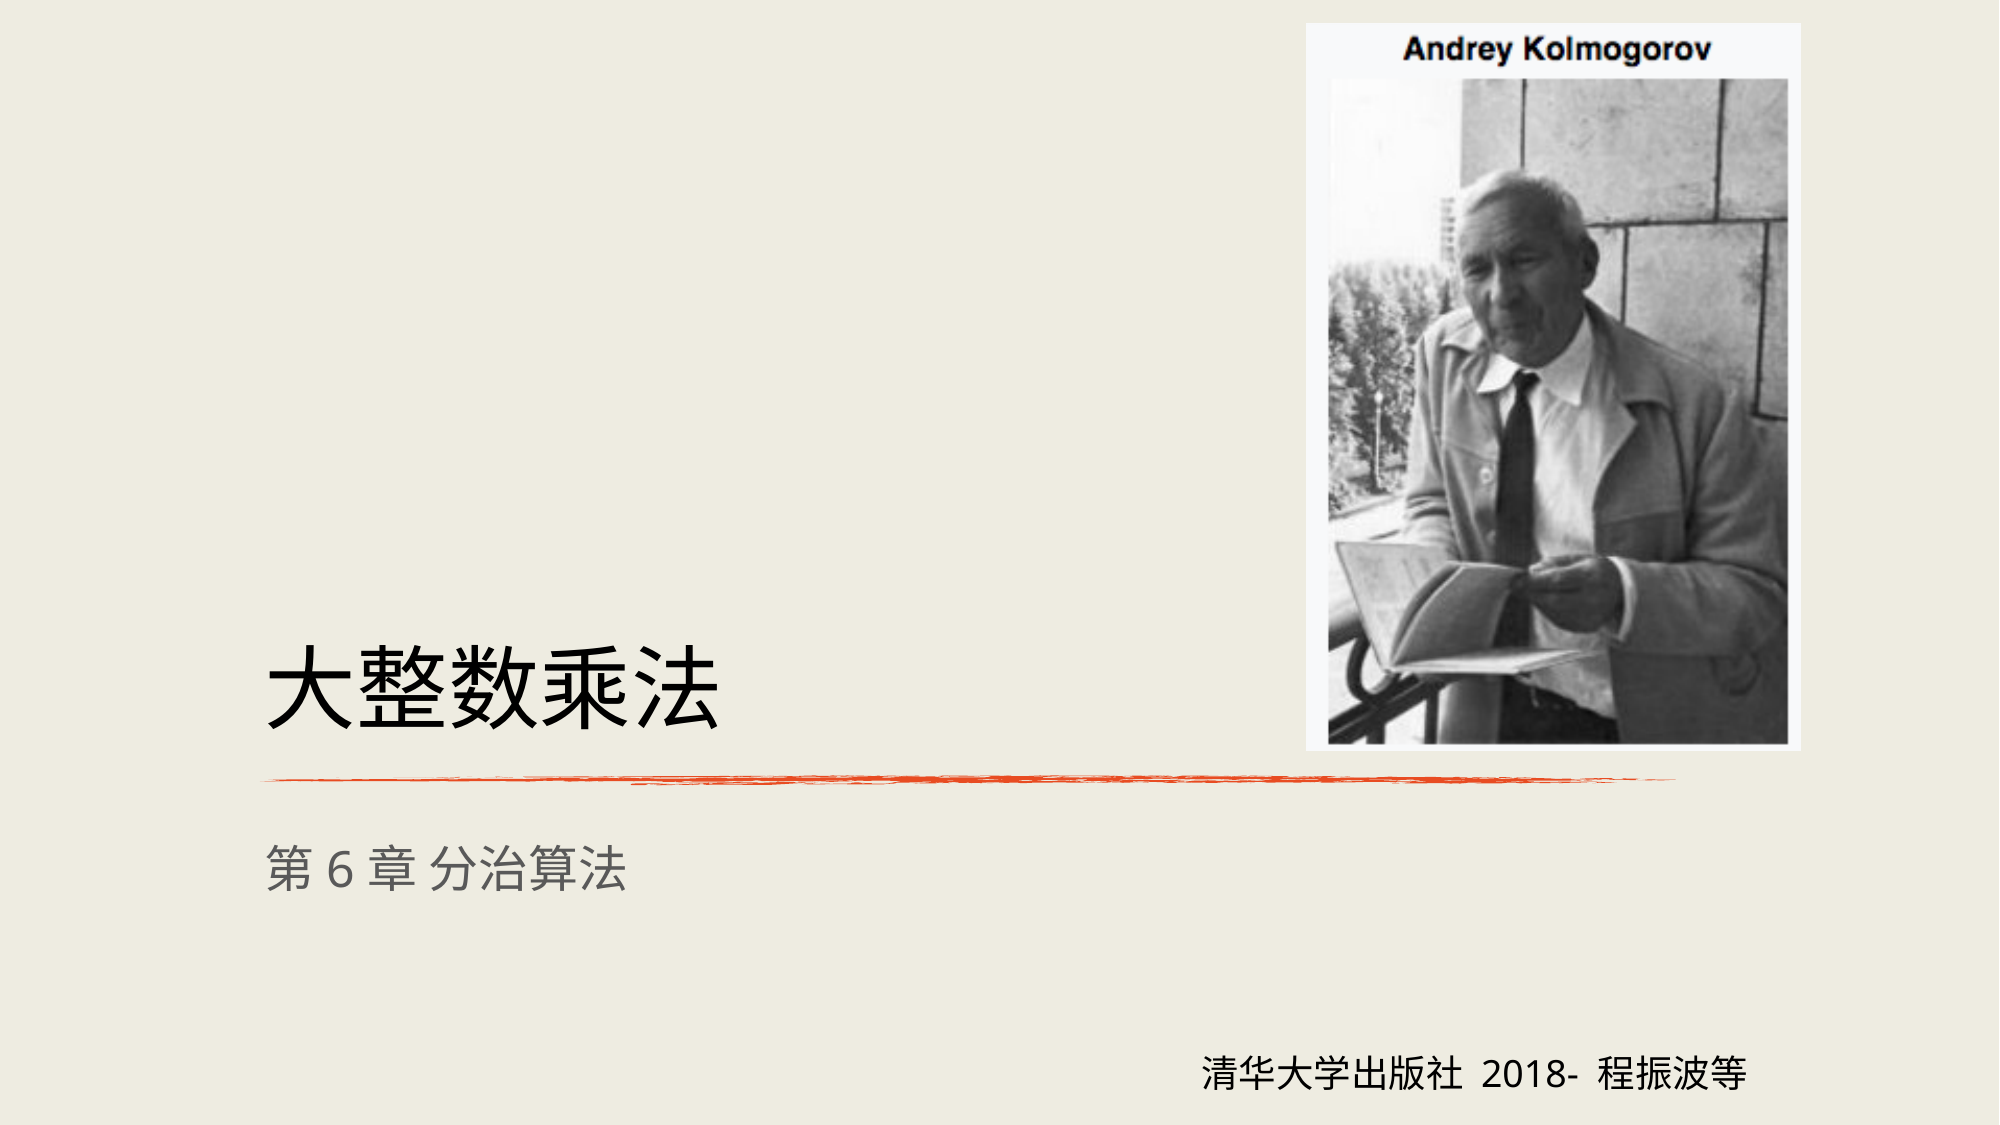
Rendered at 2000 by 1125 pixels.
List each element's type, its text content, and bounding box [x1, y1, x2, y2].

title 大整数乘法 [249, 312, 1306, 750]
picture [1306, 23, 1801, 751]
list 第6章 分治算法 [249, 837, 1750, 1013]
